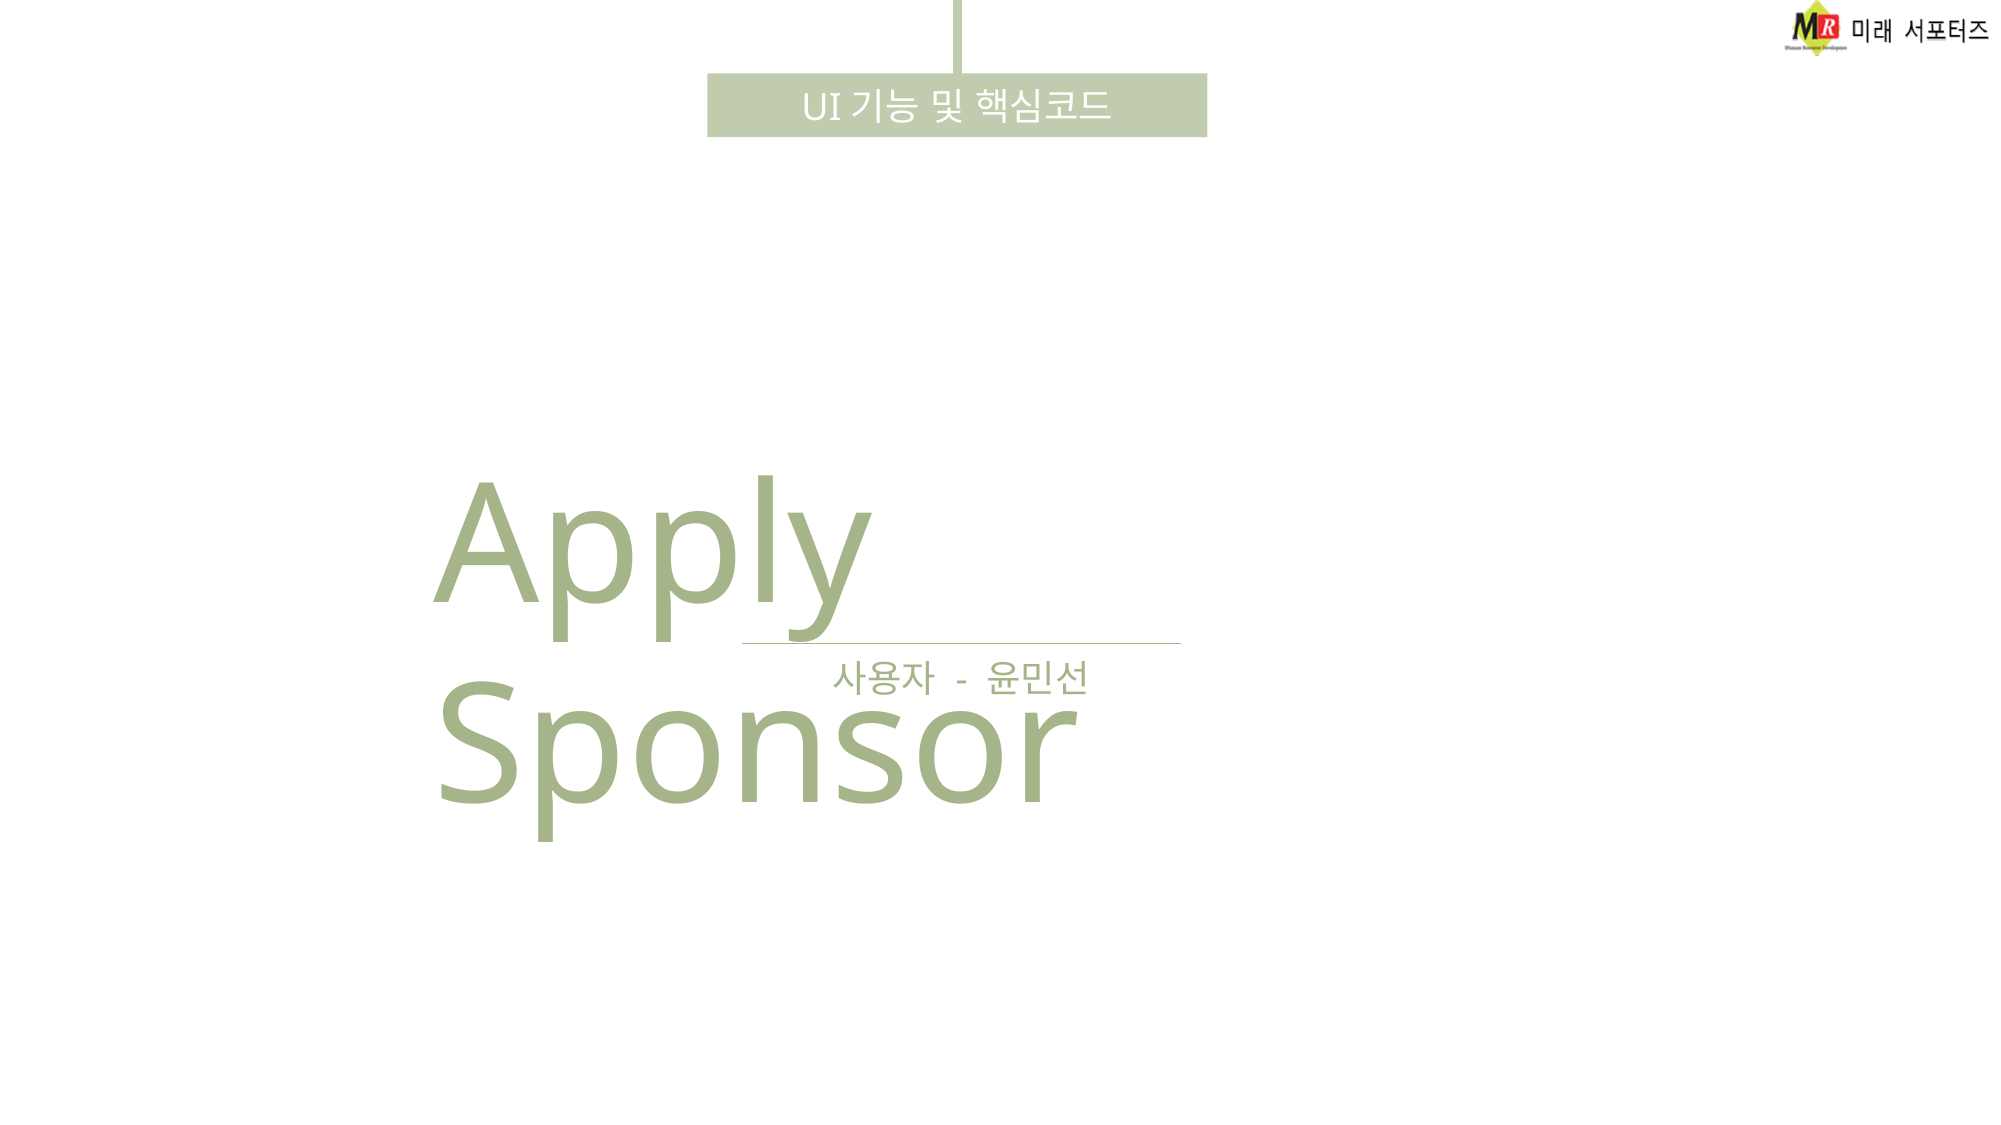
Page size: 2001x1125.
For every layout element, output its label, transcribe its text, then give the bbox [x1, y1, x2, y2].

text_box 사용자 - 윤민선 [817, 647, 1105, 708]
text_box UI기능 및 핵심코드 [706, 72, 1208, 138]
text_box Apply Sponsor [418, 428, 1504, 844]
picture [1719, 0, 2000, 72]
